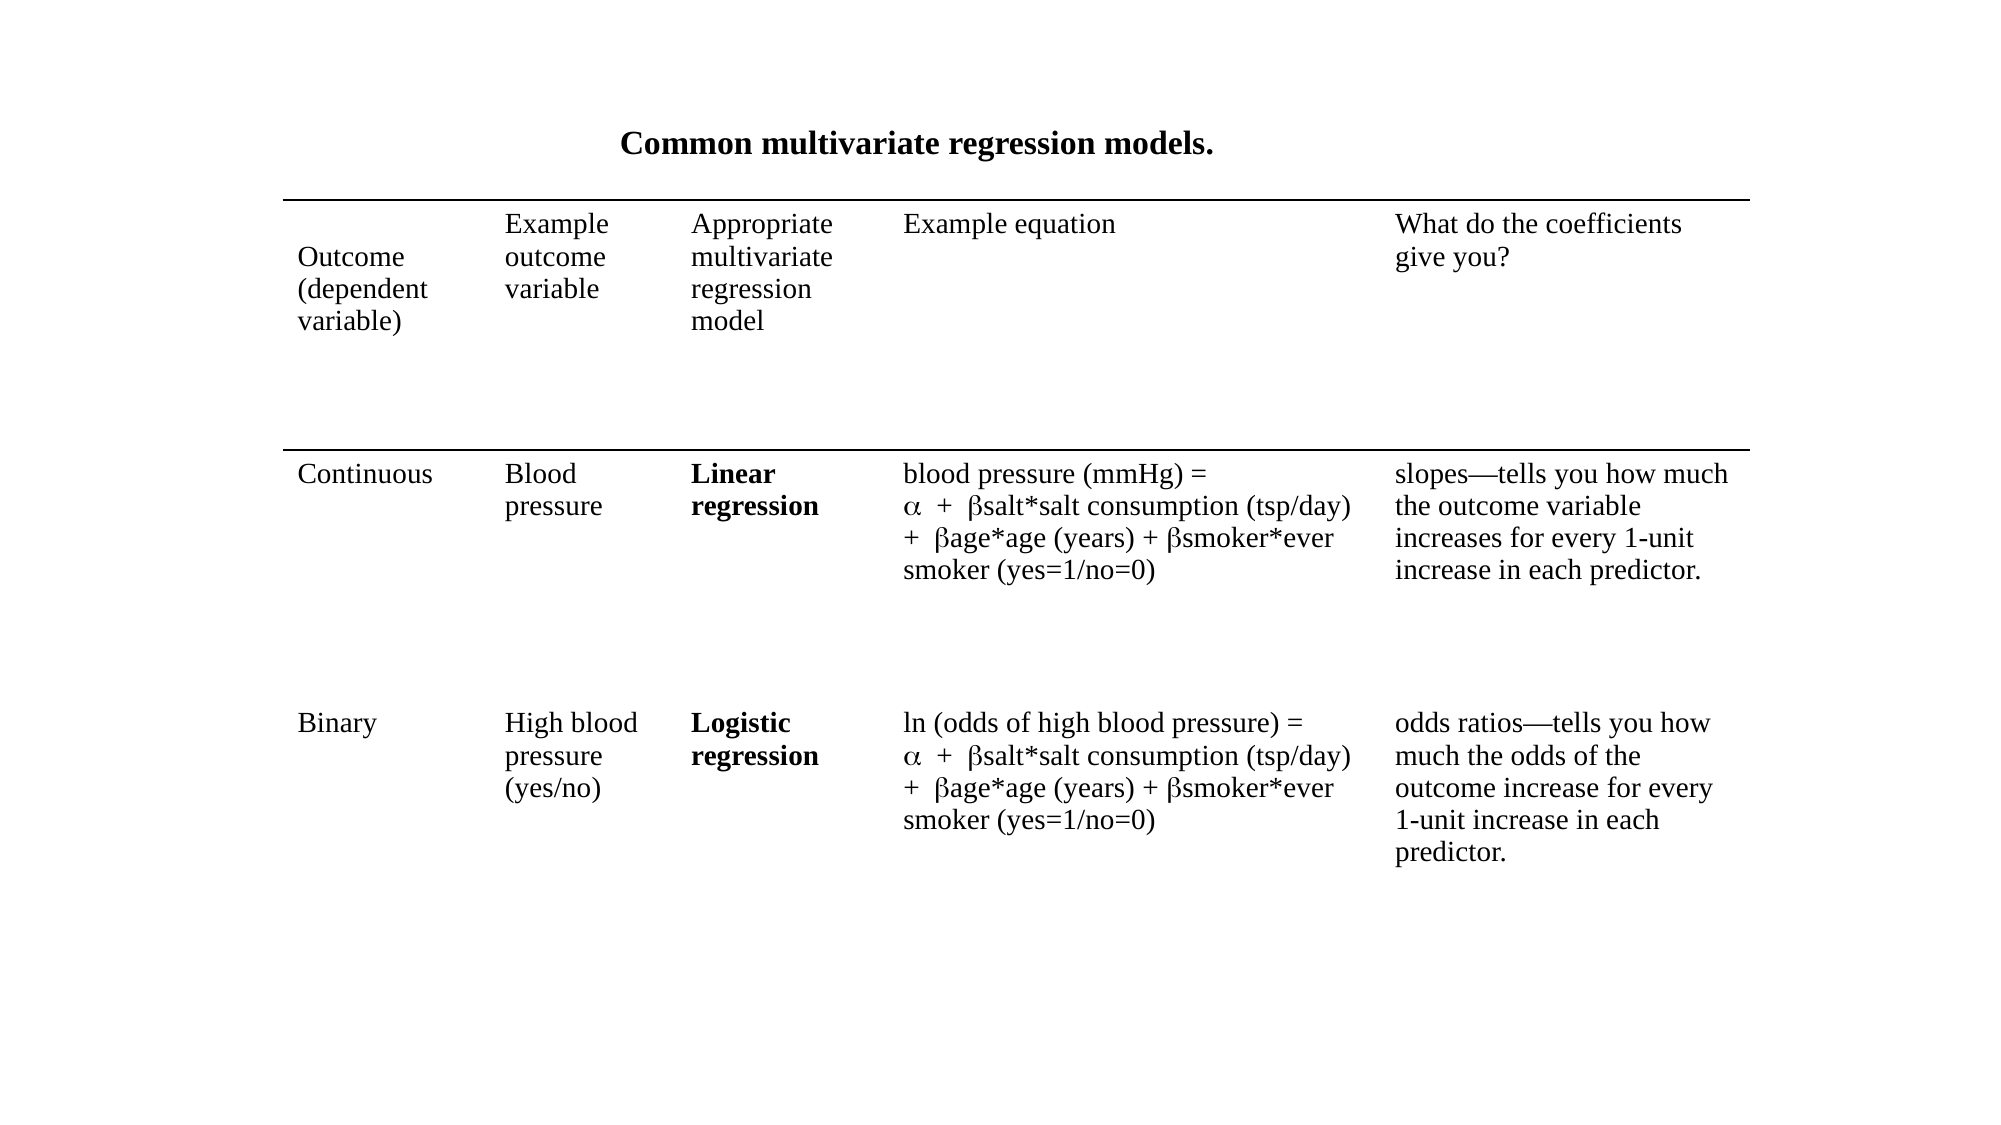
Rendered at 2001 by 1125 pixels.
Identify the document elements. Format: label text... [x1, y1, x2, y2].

table_cell ln (odds of high blood pressure) =  + salt*salt consumption (tsp/day) + age*age (years) + smoker*ever smoker (yes=1/no=0) [888, 700, 1380, 987]
table_header Example equation [888, 201, 1380, 449]
table_cell Logistic regression [676, 700, 888, 987]
table_cell Binary [283, 700, 490, 987]
table_cell Linear regression [676, 451, 888, 700]
table_header Outcome (dependent variable) [283, 201, 490, 449]
table_header Appropriate multivariate regression model [676, 201, 888, 449]
text_box Common multivariate regression models. [605, 73, 1235, 169]
table_header Example outcome variable [490, 201, 676, 449]
table_header What do the coefficients give you? [1380, 201, 1750, 449]
table_cell blood pressure (mmHg) =  + salt*salt consumption (tsp/day) + age*age (years) + smoker*ever smoker (yes=1/no=0) [888, 451, 1380, 700]
table_cell Continuous [283, 451, 490, 700]
table_cell Blood pressure [490, 451, 676, 700]
table_cell slopes—tells you how much the outcome variable increases for every 1-unit increase in each predictor. [1380, 451, 1750, 700]
table_cell High blood pressure (yes/no) [490, 700, 676, 987]
table_cell odds ratios—tells you how much the odds of the outcome increase for every 1-unit increase in each predictor. [1380, 700, 1750, 987]
